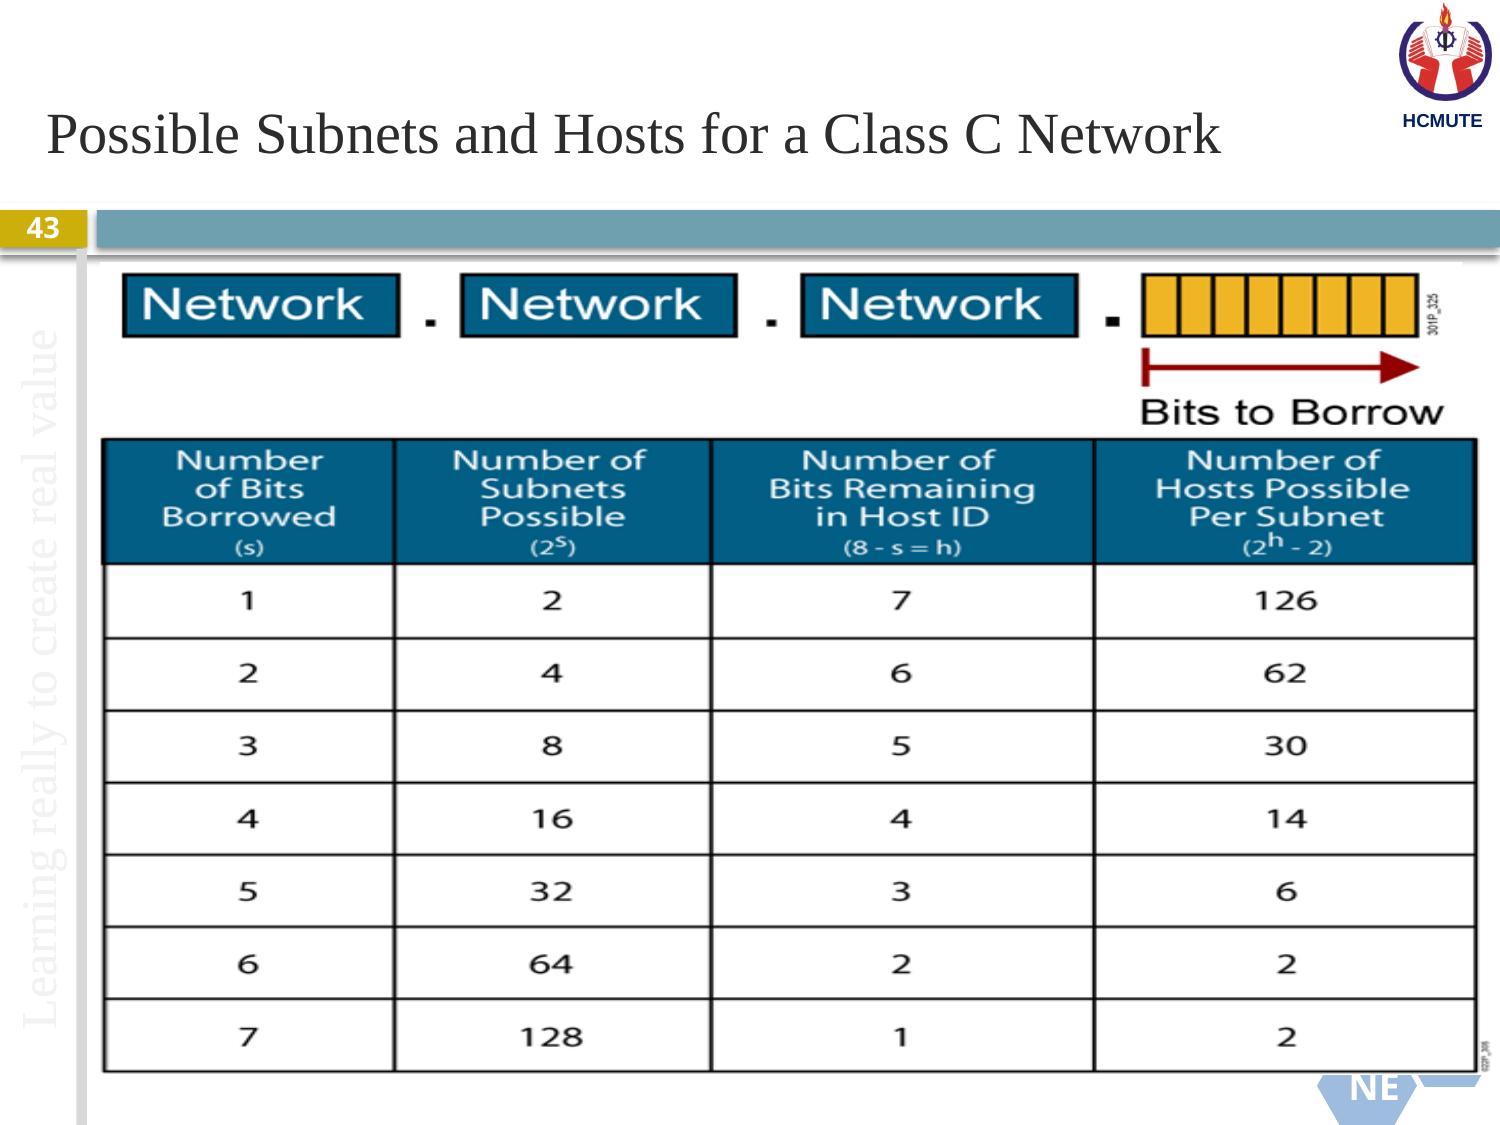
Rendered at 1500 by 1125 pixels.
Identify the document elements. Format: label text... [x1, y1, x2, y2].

picture [99, 262, 1500, 1076]
picture [1399, 2, 1492, 73]
slide_number 43 [0, 208, 87, 249]
title Possible Subnets and Hosts for a Class C Network [31, 73, 1500, 187]
